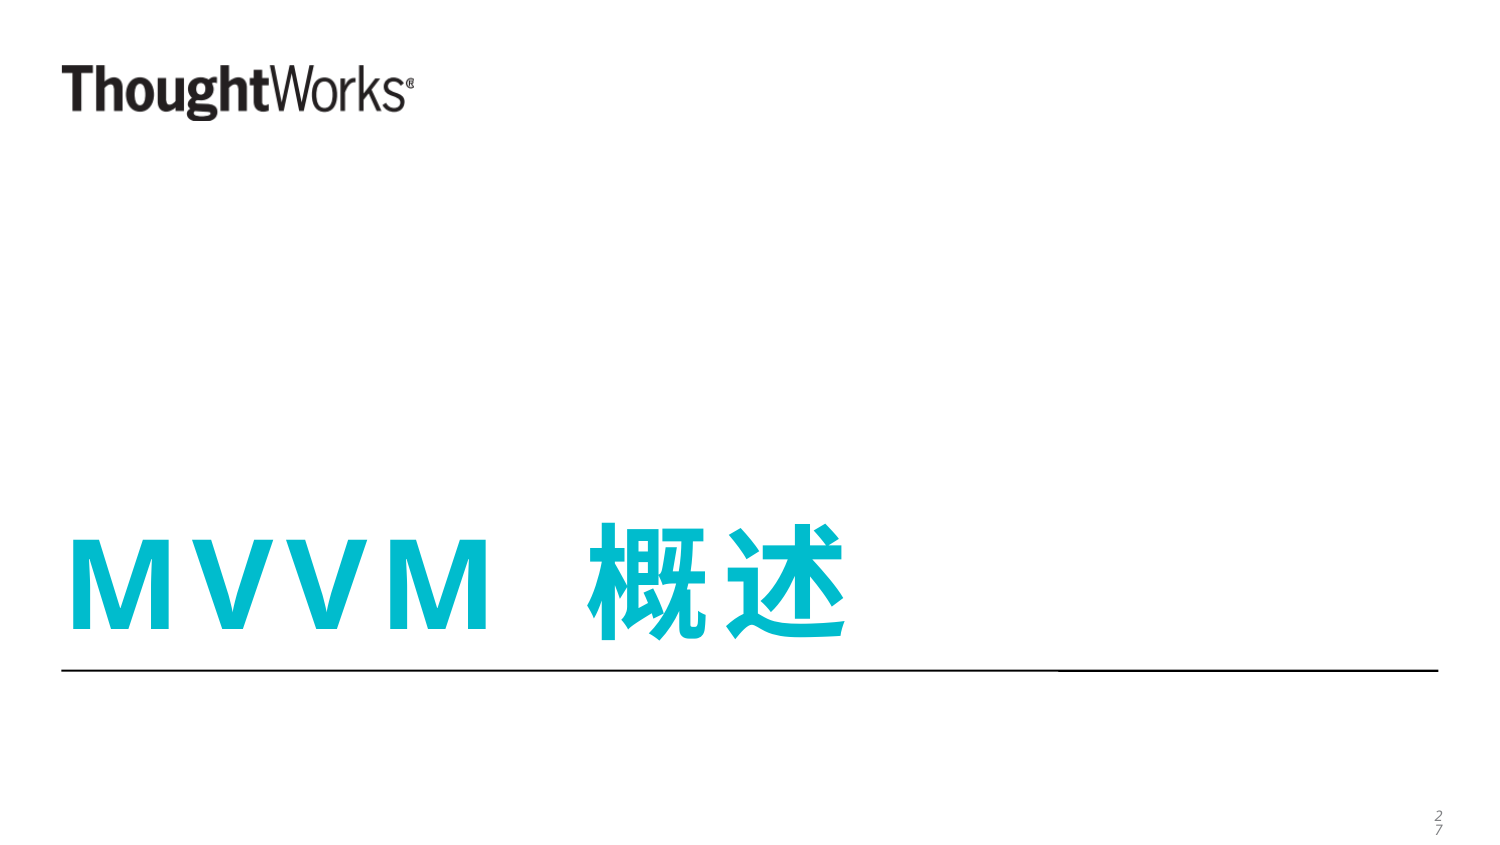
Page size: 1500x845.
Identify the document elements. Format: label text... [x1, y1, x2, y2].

title MVVM 概述 [62, 165, 1438, 655]
slide_number 27 [1425, 801, 1457, 827]
